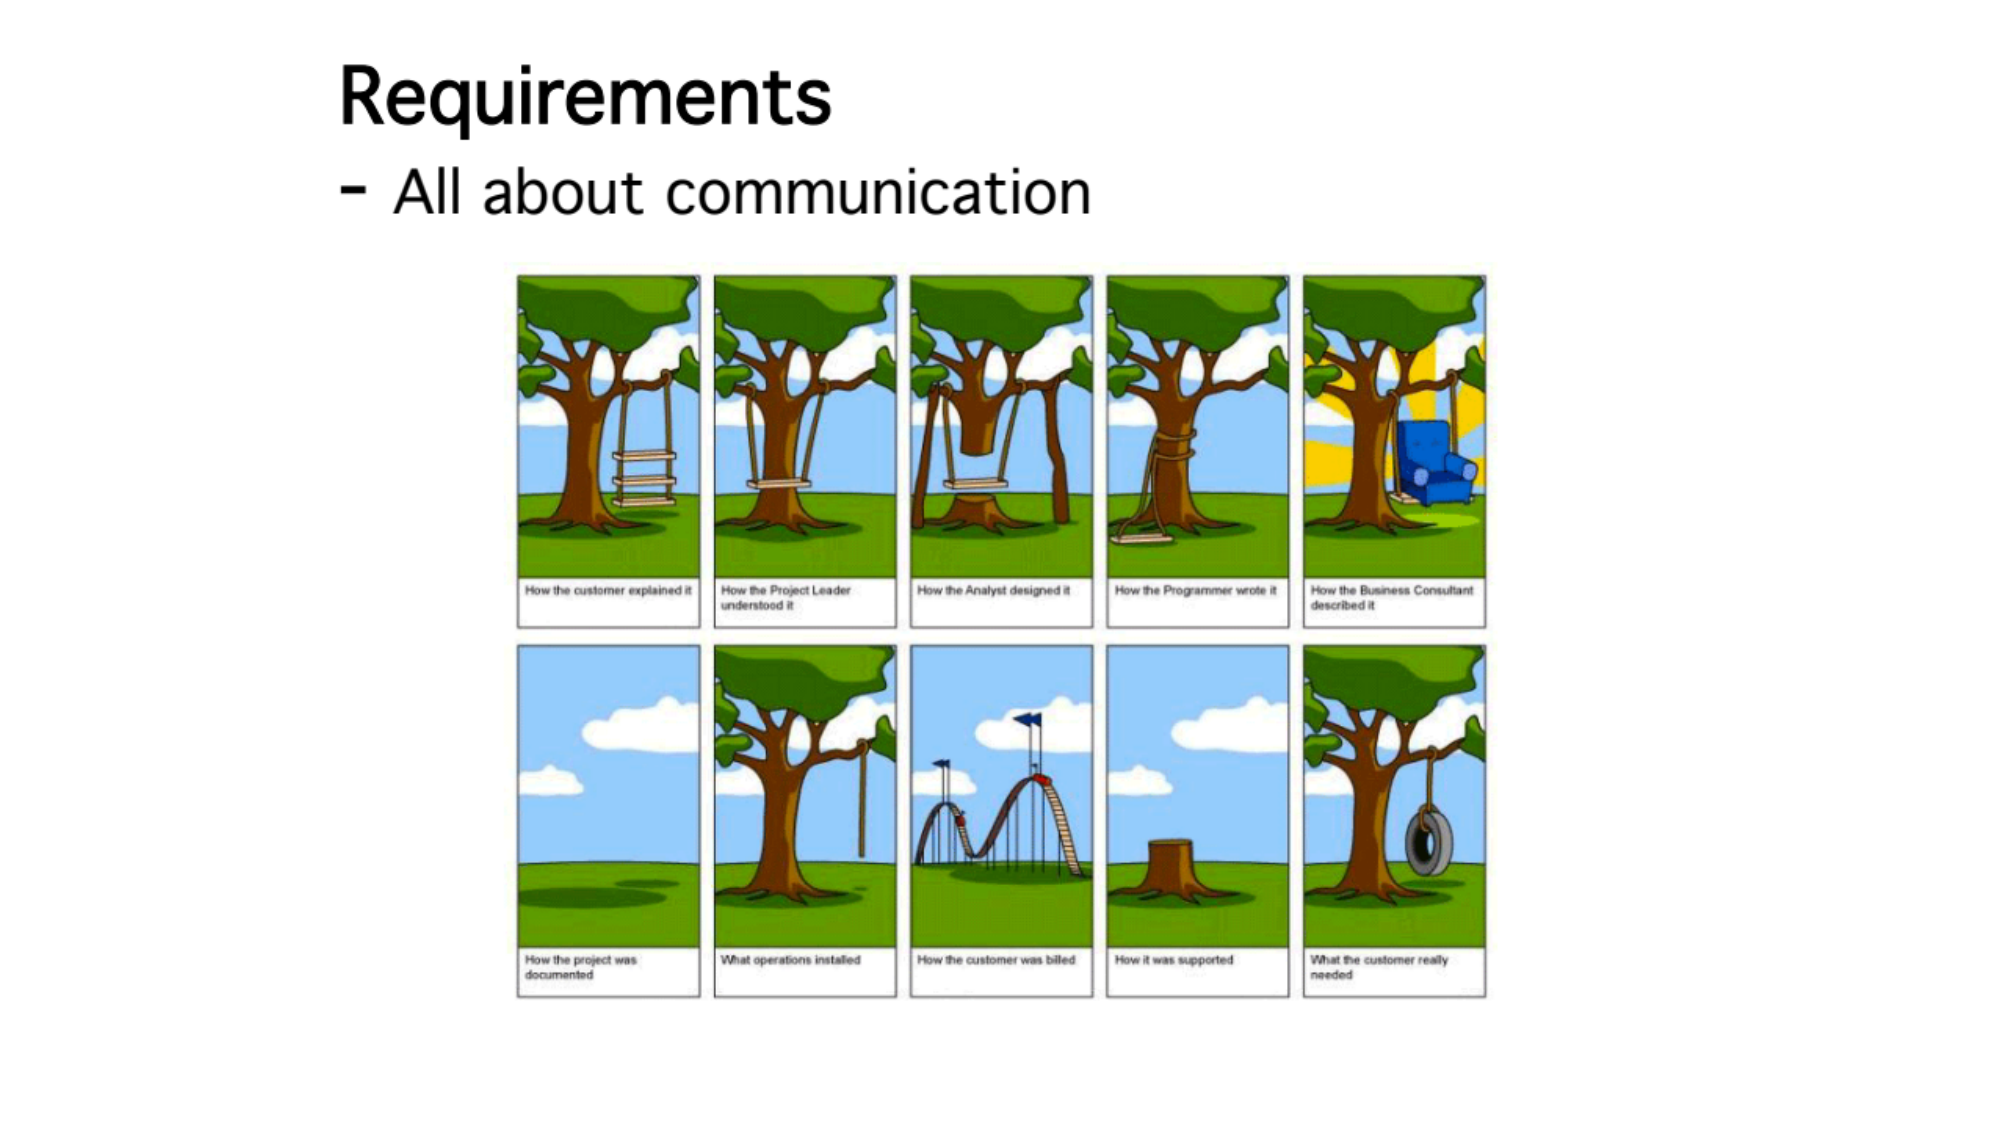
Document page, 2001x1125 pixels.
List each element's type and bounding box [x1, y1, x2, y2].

picture [249, 0, 1750, 1125]
